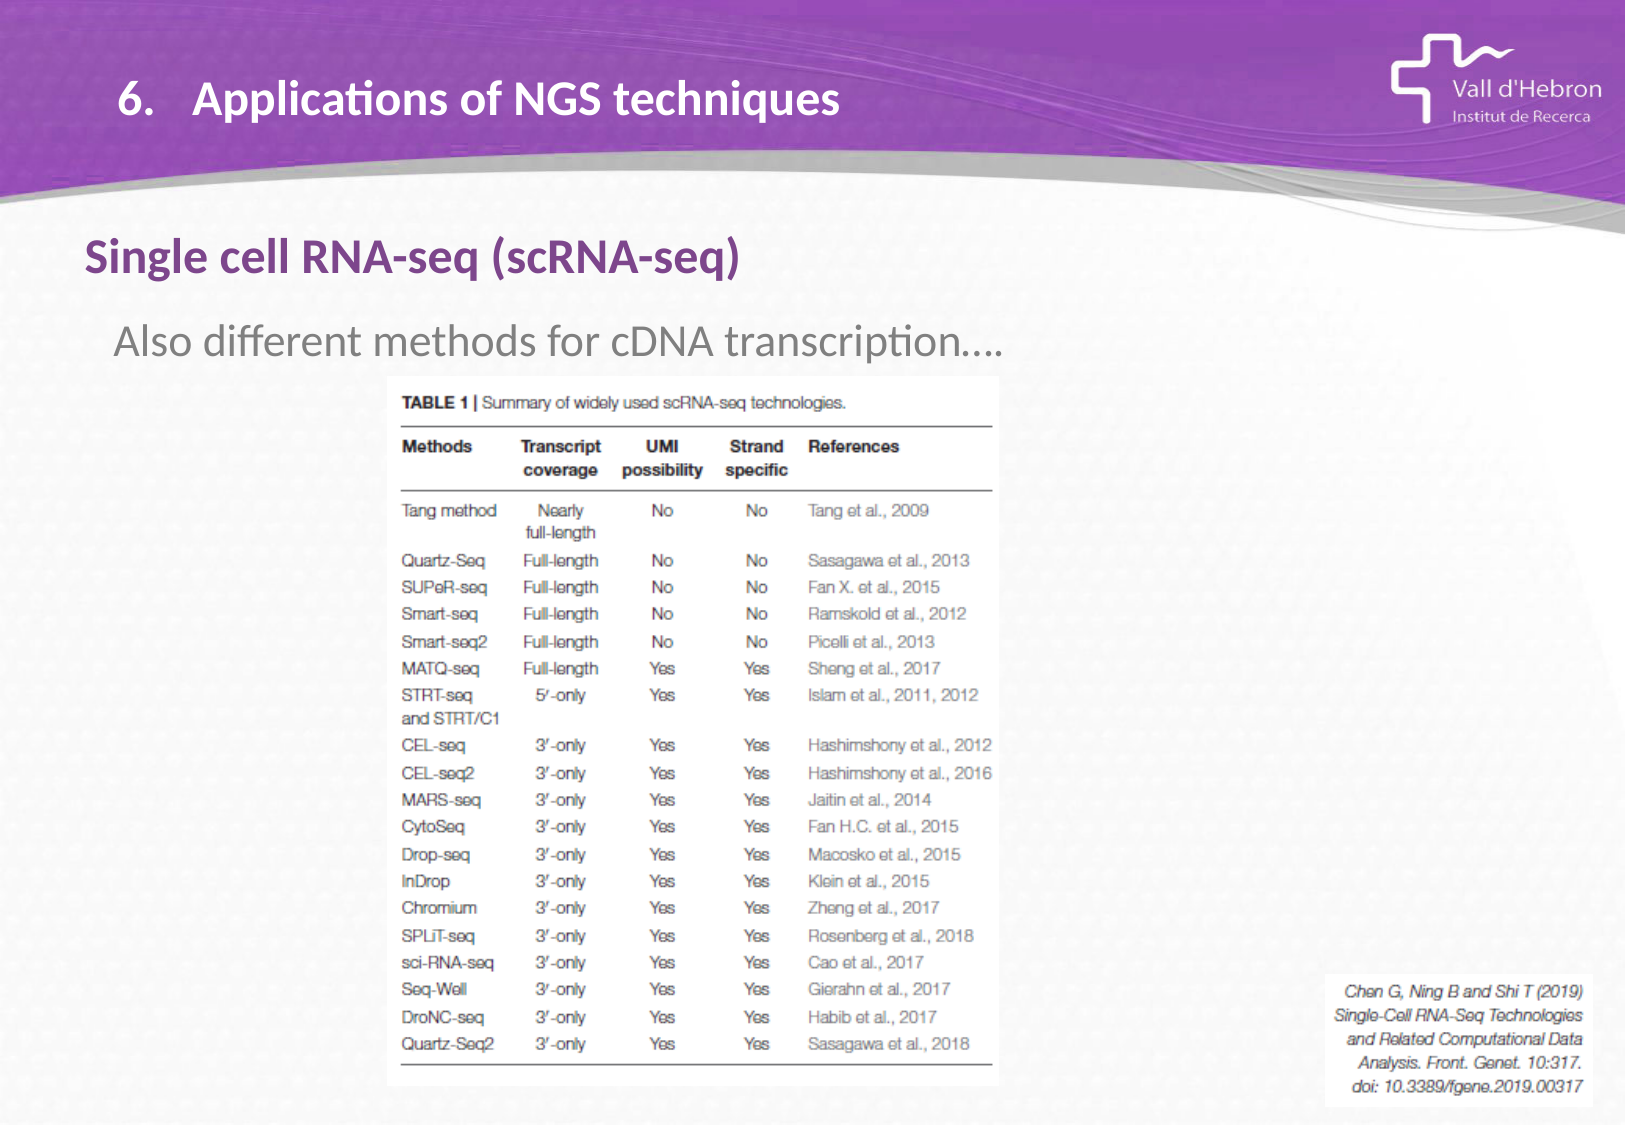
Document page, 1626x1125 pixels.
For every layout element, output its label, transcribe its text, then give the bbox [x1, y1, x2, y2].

text_box Also different methods for cDNA transcription…. [98, 303, 1083, 373]
text_box Applications of NGS techniques [102, 28, 856, 133]
picture [0, 0, 1625, 1125]
text_box Single cell RNA-seq (scRNA-seq) [69, 215, 1506, 286]
